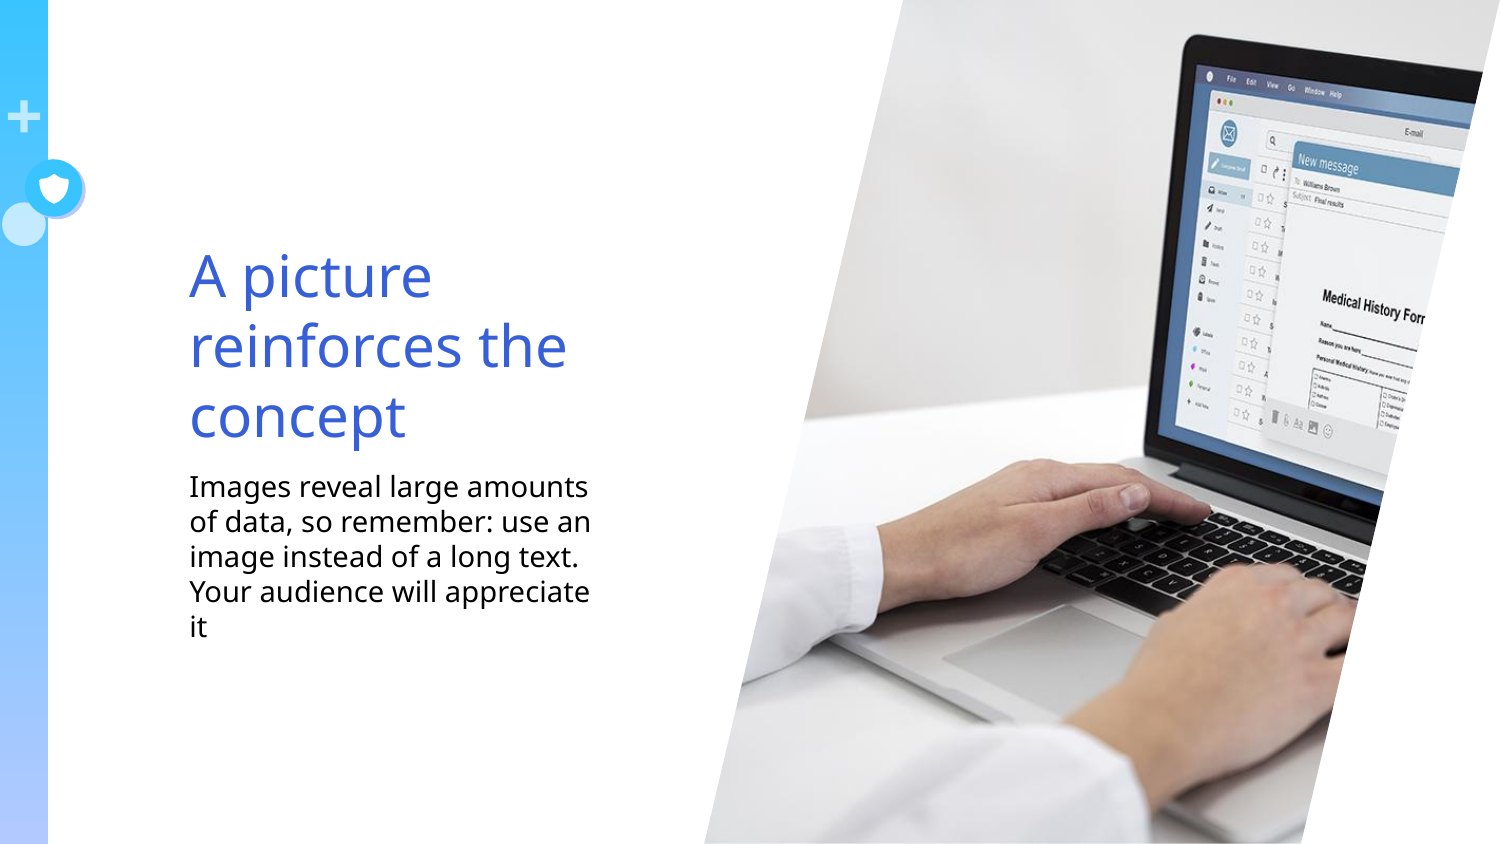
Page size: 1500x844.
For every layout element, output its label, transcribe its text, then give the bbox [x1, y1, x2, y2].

title A picture reinforces the concept [174, 219, 616, 464]
subtitle Images reveal large amounts of data, so remember: use an image instead of a long text. Your audience will appreciate it [174, 464, 616, 625]
picture [703, 0, 1500, 844]
